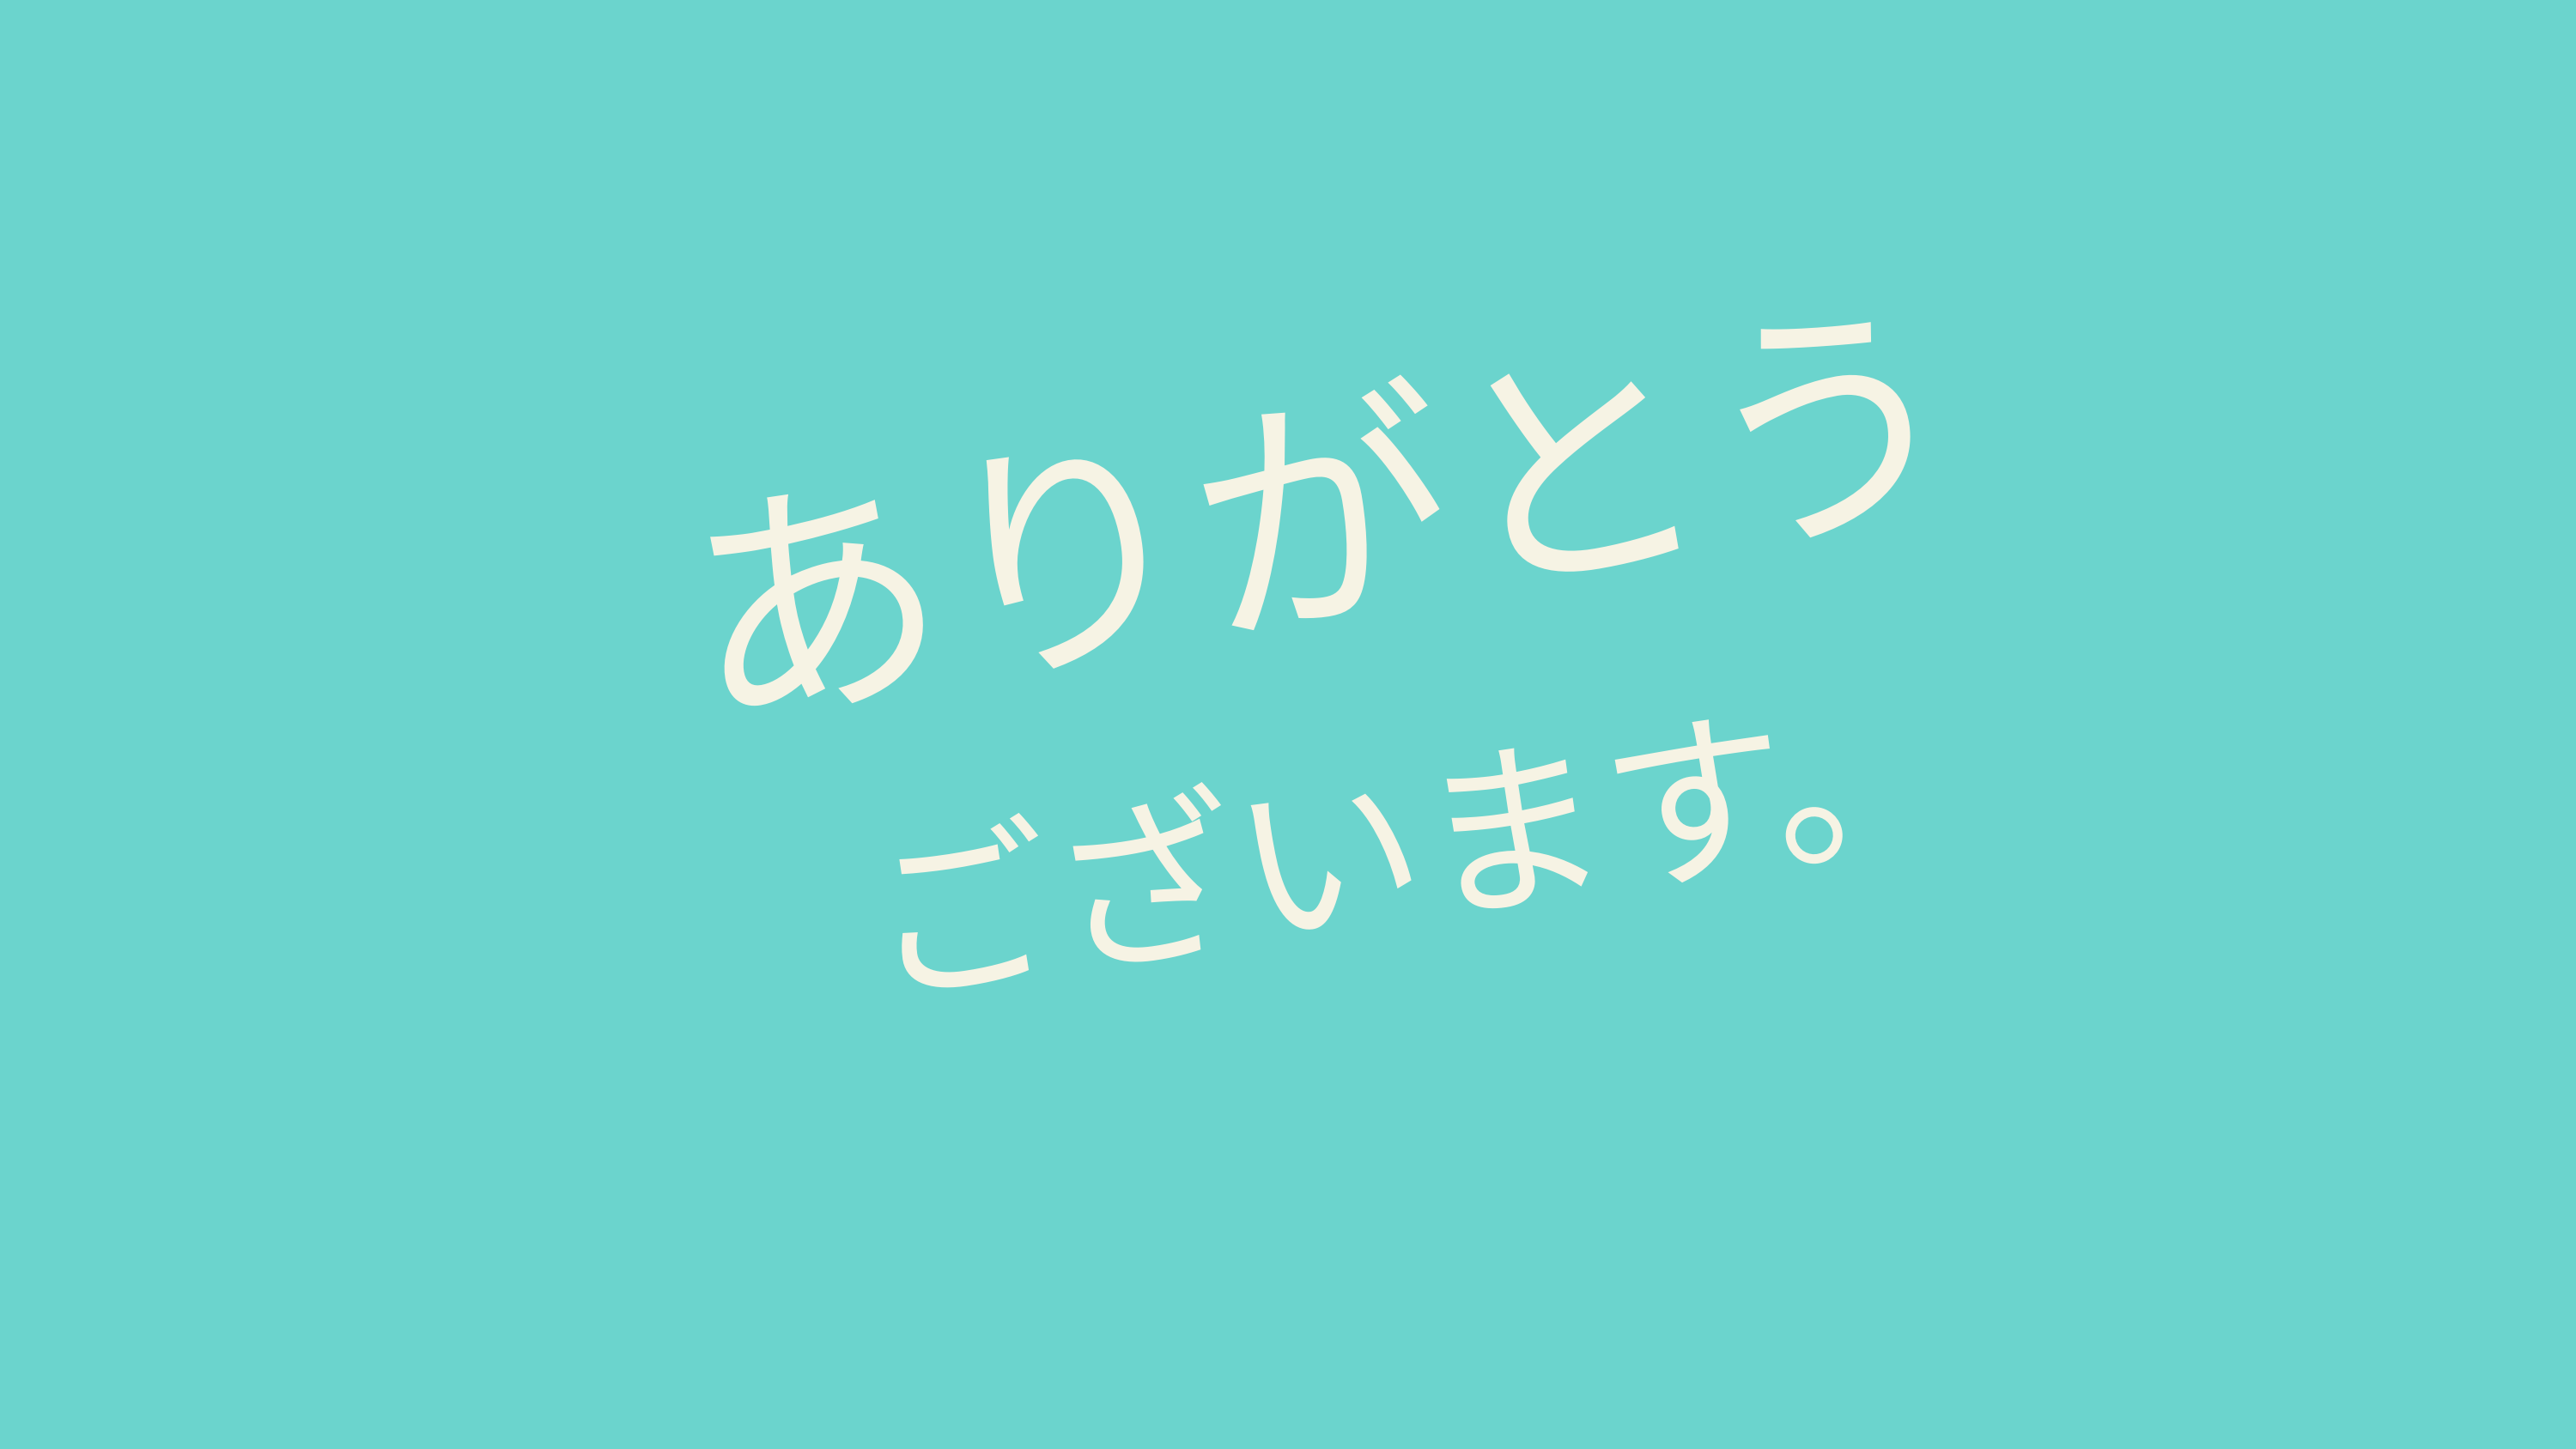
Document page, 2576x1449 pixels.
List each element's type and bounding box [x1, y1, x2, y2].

text_box [584, 228, 2075, 1025]
